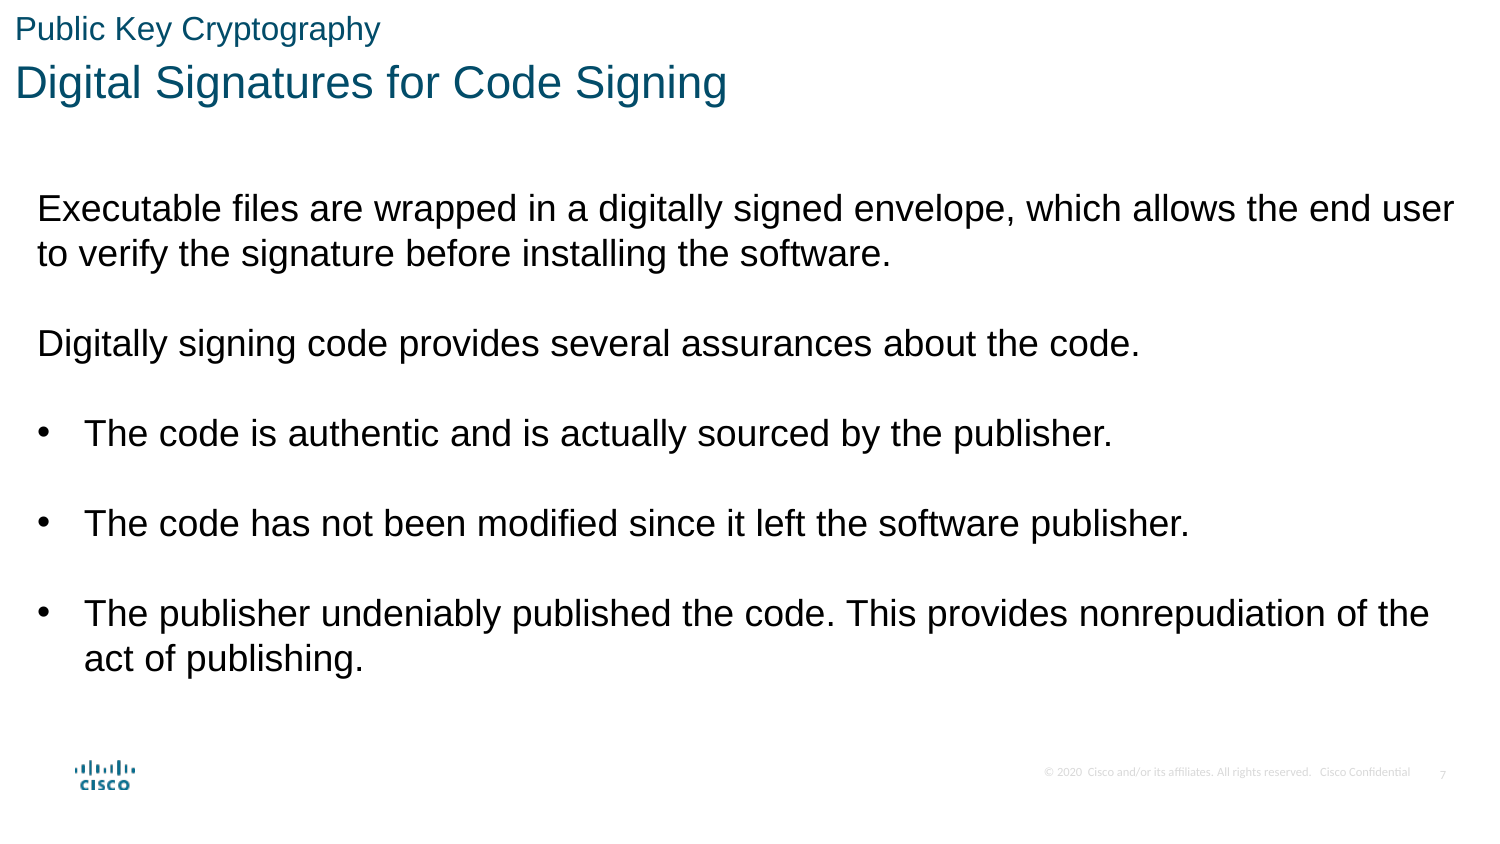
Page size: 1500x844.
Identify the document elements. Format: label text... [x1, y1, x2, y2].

list Public Key Cryptography [0, 0, 1500, 45]
slide_number <number> [1425, 759, 1500, 797]
list Digital Signatures for Code Signing [0, 45, 1500, 195]
text_box Executable files are wrapped in a digitally signed envelope, which allows the end user to verify the signature before installing the software. Digitally signing code provides several assurances about the code. The code is authentic and is actually sourced by the publisher. The code has not been modified since it left the software publisher. The publisher undeniably published the code. This provides nonrepudiation of the act of publishing. [22, 176, 1478, 599]
picture [75, 759, 135, 790]
